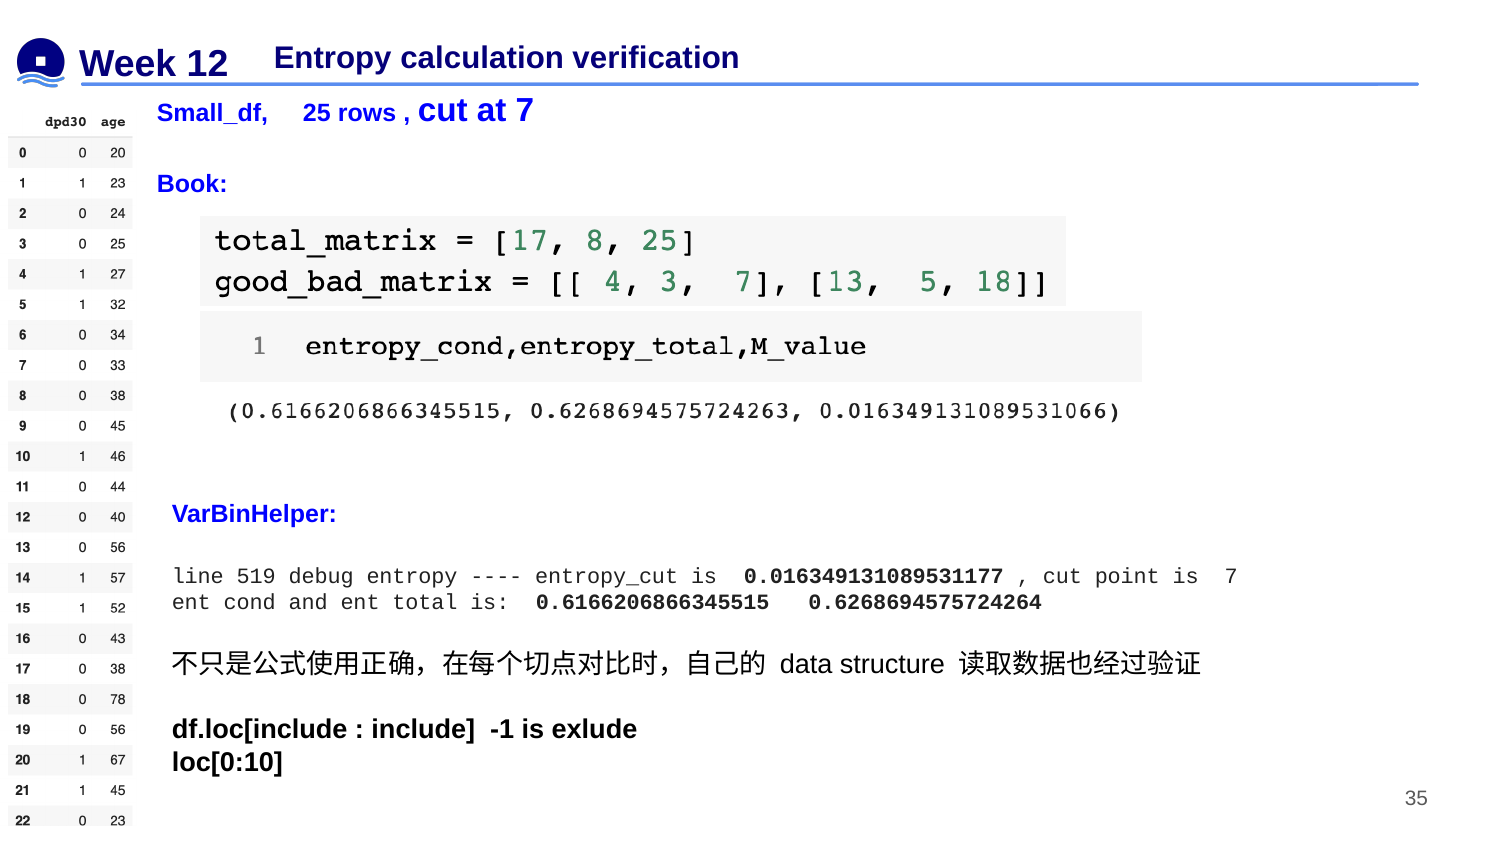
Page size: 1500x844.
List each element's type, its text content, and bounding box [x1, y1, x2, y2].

picture [200, 216, 1067, 306]
slide_number ‹#› [1404, 786, 1442, 808]
picture [200, 311, 1142, 441]
title Week 12 [79, 38, 1462, 85]
text_box Entropy calculation verification [273, 31, 1270, 69]
text_box [81, 82, 1419, 86]
picture [8, 38, 73, 89]
picture [0, 110, 138, 826]
text_box VarBinHelper: line 519 debug entropy ---- entropy_cut is 0.016349131089531177 , cut point is 7 ent cond and ent total is: 0.6166206866345515 0.6268694575724264 不只是公式使用正确，在每个切点对比时，自己的 data structure 读取数据也经过验证 df.loc[include : include] -1 is exlude loc[0:10] [156, 478, 1270, 773]
text_box Small_df, 25 rows , cut at 7 Book: [156, 86, 553, 203]
